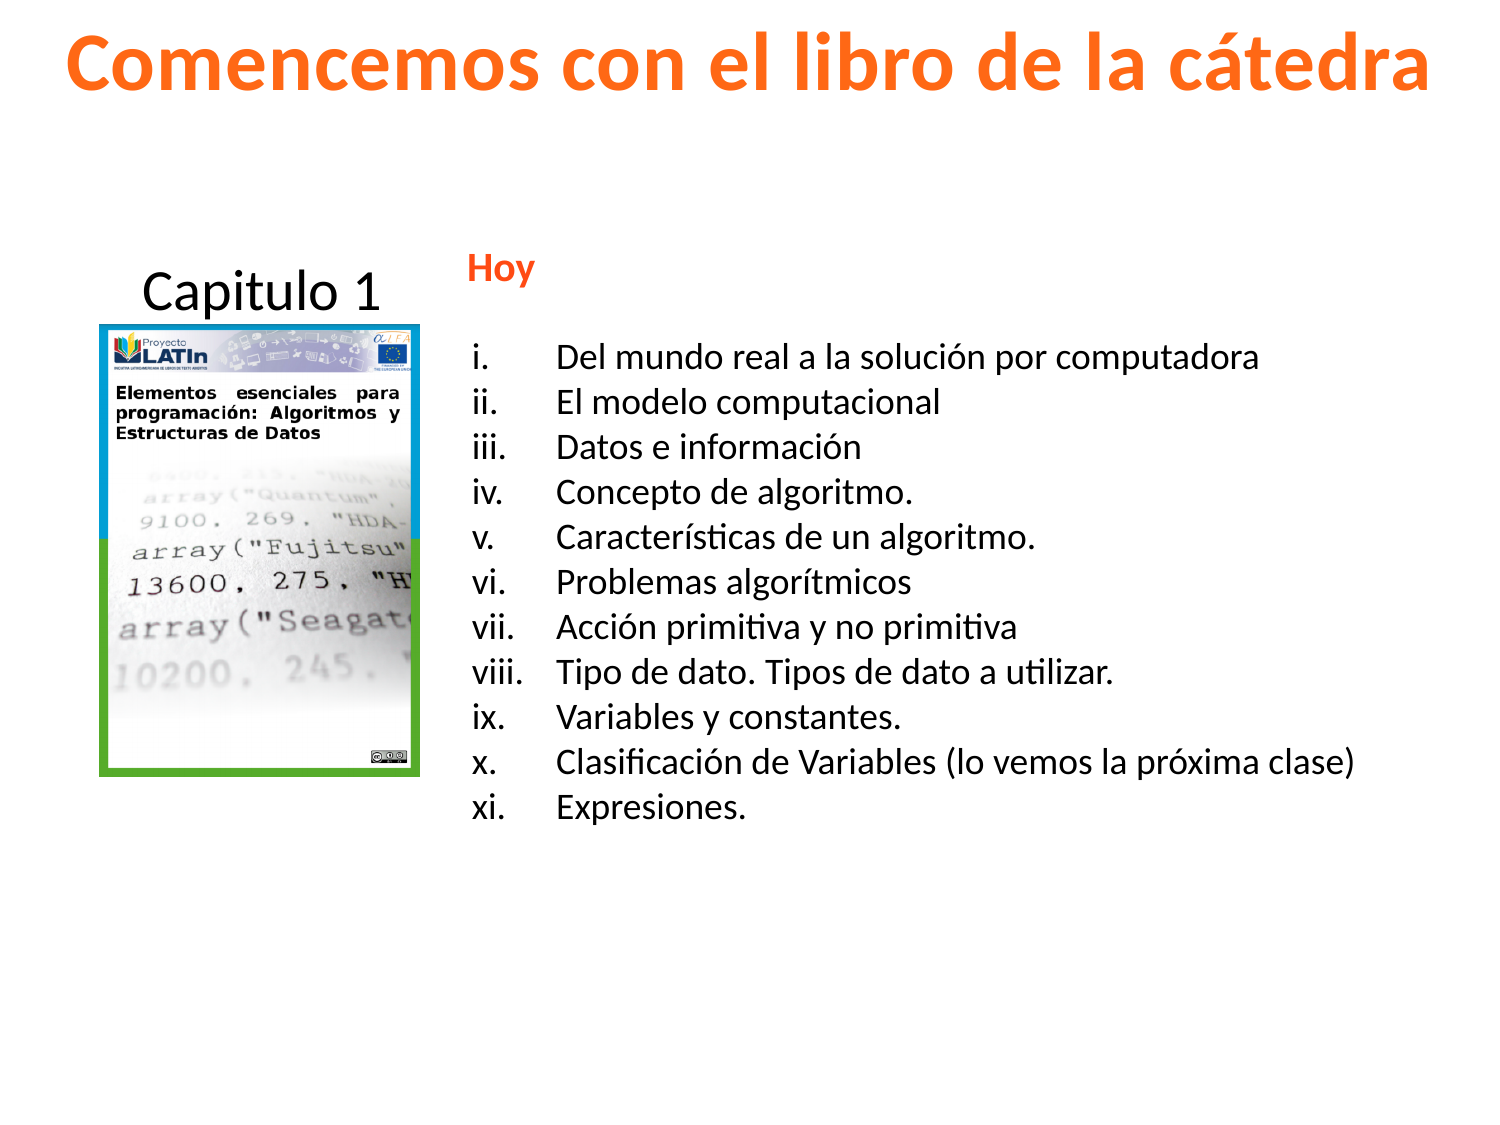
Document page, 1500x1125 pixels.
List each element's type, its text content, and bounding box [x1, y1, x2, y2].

title Capitulo 1 [124, 224, 400, 323]
text_box Del mundo real a la solución por computadora El modelo computacional Datos e información Concepto de algoritmo. Características de un algoritmo. Problemas algorítmicos Acción primitiva y no primitiva Tipo de dato. Tipos de dato a utilizar. Variables y constantes. Clasificación de Variables (lo vemos la próxima clase) Expresiones. [382, 324, 1449, 900]
text_box Comencemos con el libro de la cátedra [0, 0, 1500, 115]
picture [99, 331, 420, 778]
text_box Hoy [451, 232, 551, 298]
